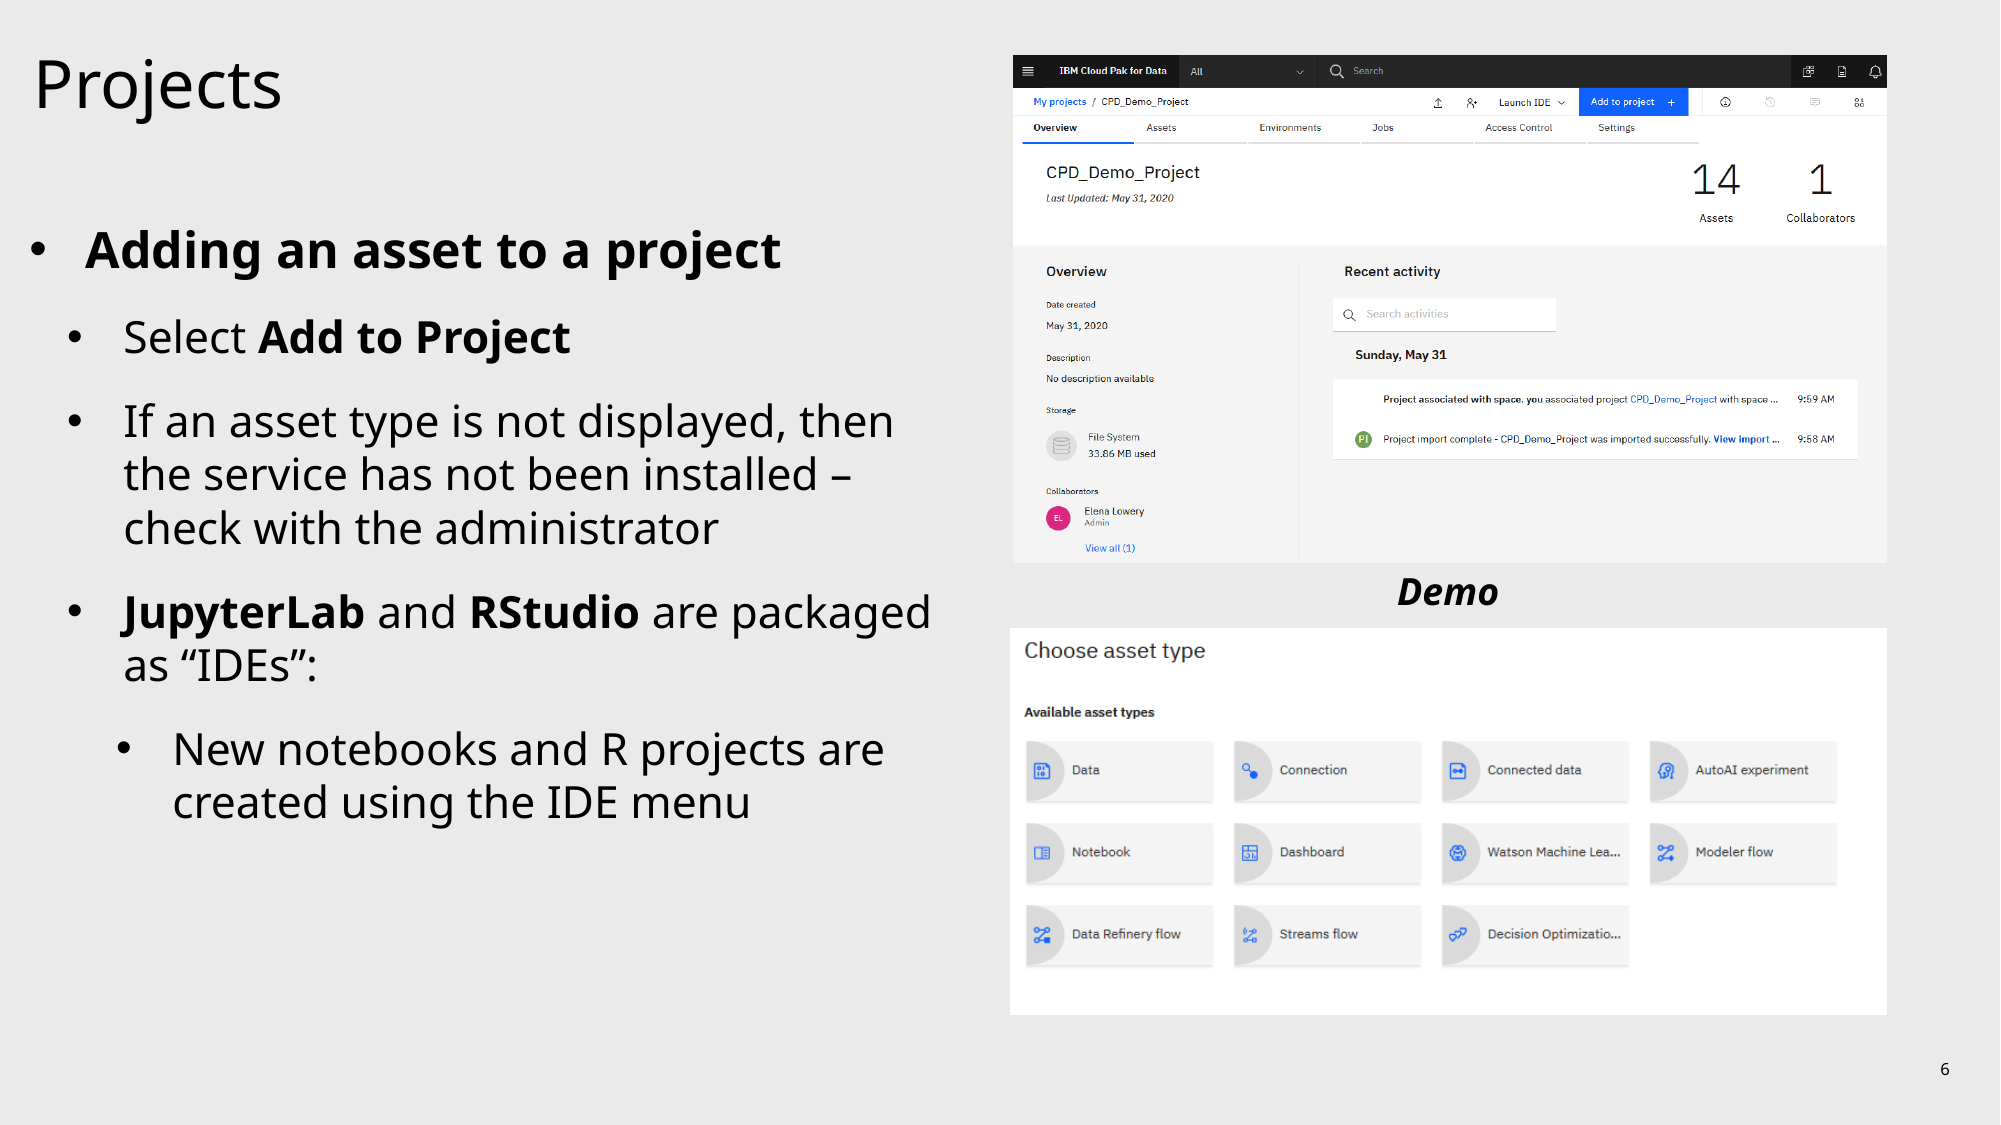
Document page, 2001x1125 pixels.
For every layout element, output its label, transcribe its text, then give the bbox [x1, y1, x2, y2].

slide_number 6 [1500, 1055, 1950, 1086]
picture [1010, 628, 1887, 1015]
list Adding an asset to a project Select Add to Project If an asset type is not displayed, then the service has not been installed – check with the administrator JupyterLab and RStudio are packaged as “IDEs”: New notebooks and R projects are created using the IDE menu [29, 218, 966, 744]
text_box Demo [1382, 572, 1515, 620]
title Projects [33, 51, 1434, 192]
picture [1013, 55, 1887, 563]
